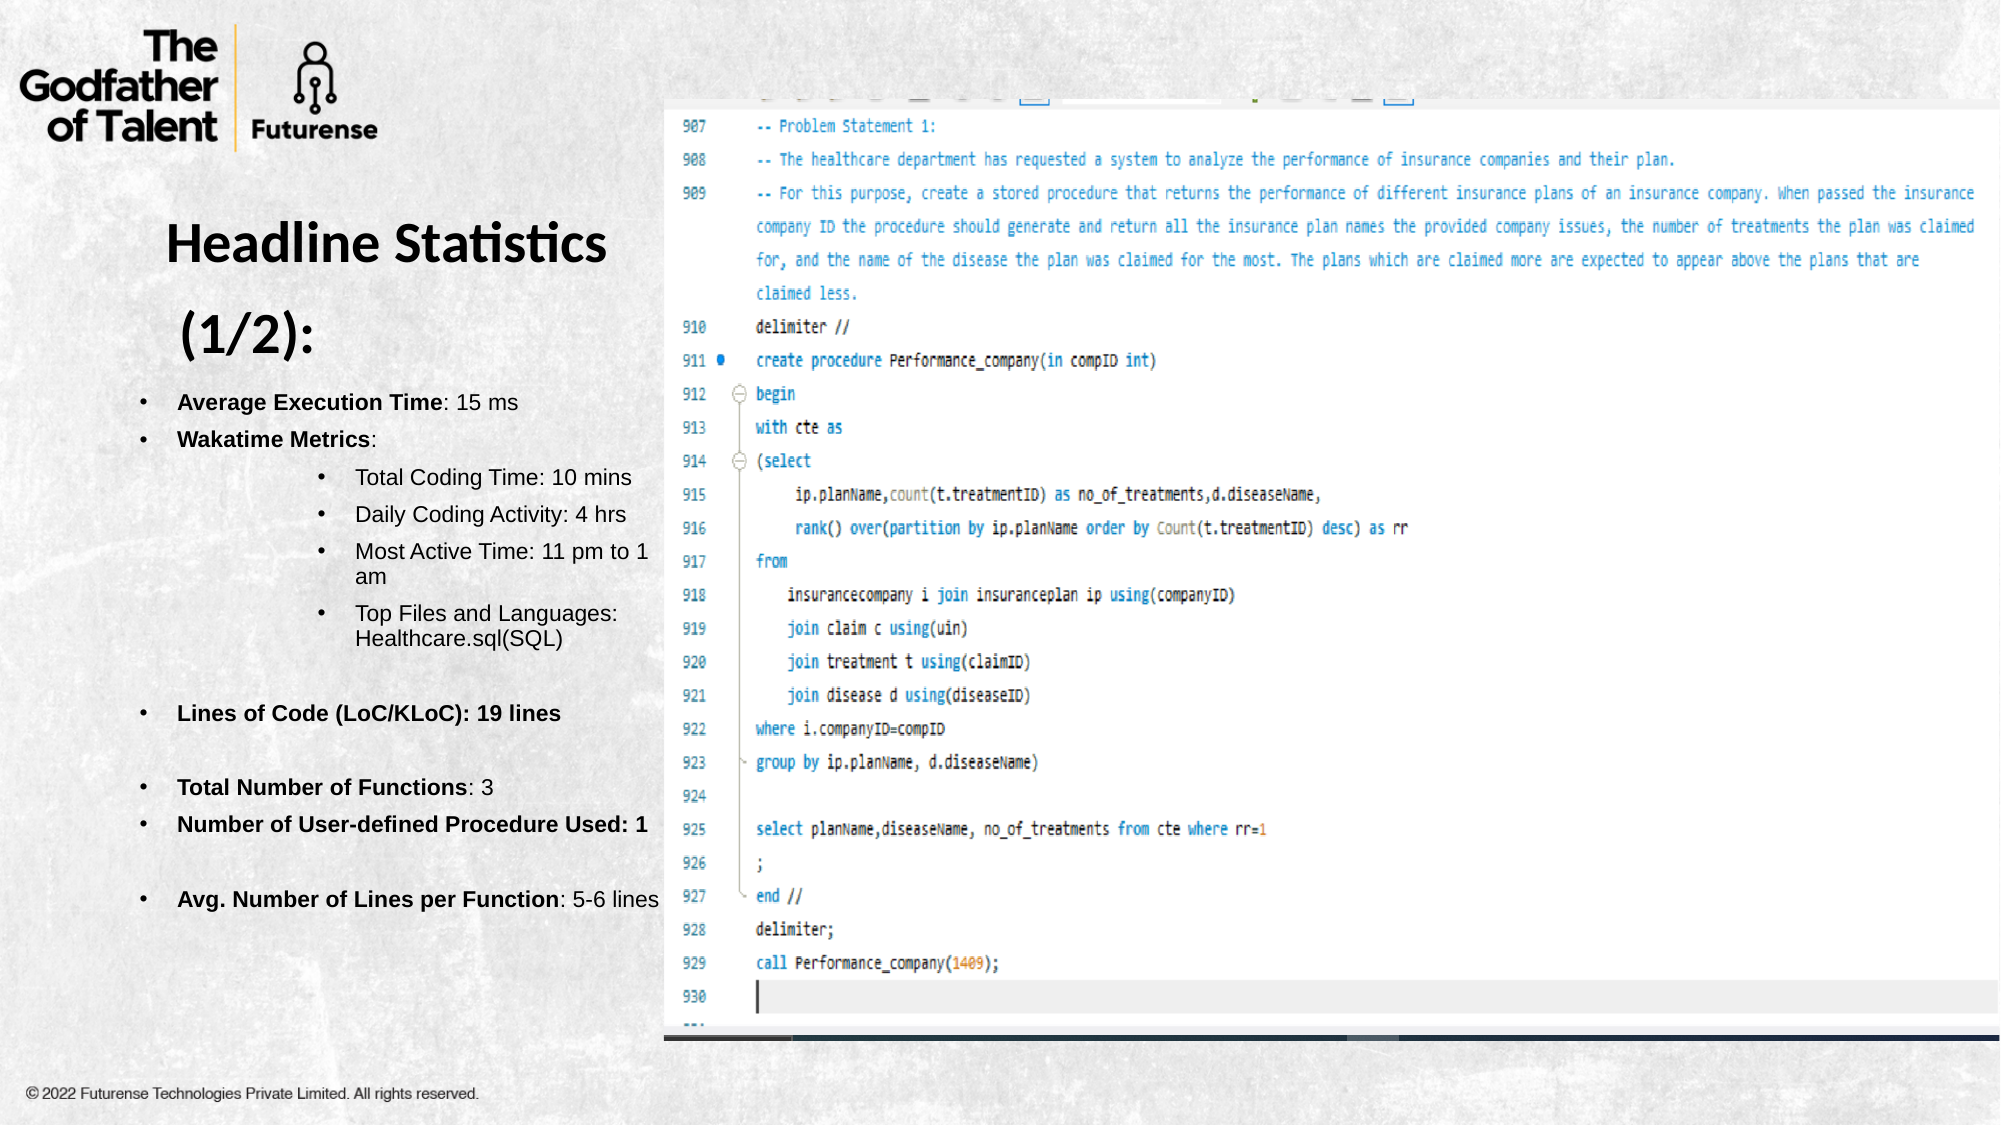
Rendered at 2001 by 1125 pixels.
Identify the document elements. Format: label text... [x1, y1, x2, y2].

picture [0, 0, 2001, 1125]
text_box Average Execution Time: 15 ms Wakatime Metrics: Total Coding Time: 10 mins Daily Coding Activity: 4 hrs Most Active Time: 11 pm to 1 am Top Files and Languages: Healthcare.sql(SQL) Lines of Code (LoC/KLoC): 19 lines Total Number of Functions: 3 Number of User-defined Procedure Used: 1 Avg. Number of Lines per Function: 5-6 lines [115, 383, 663, 1041]
text_box Headline Statistics (1/2): [151, 191, 630, 373]
